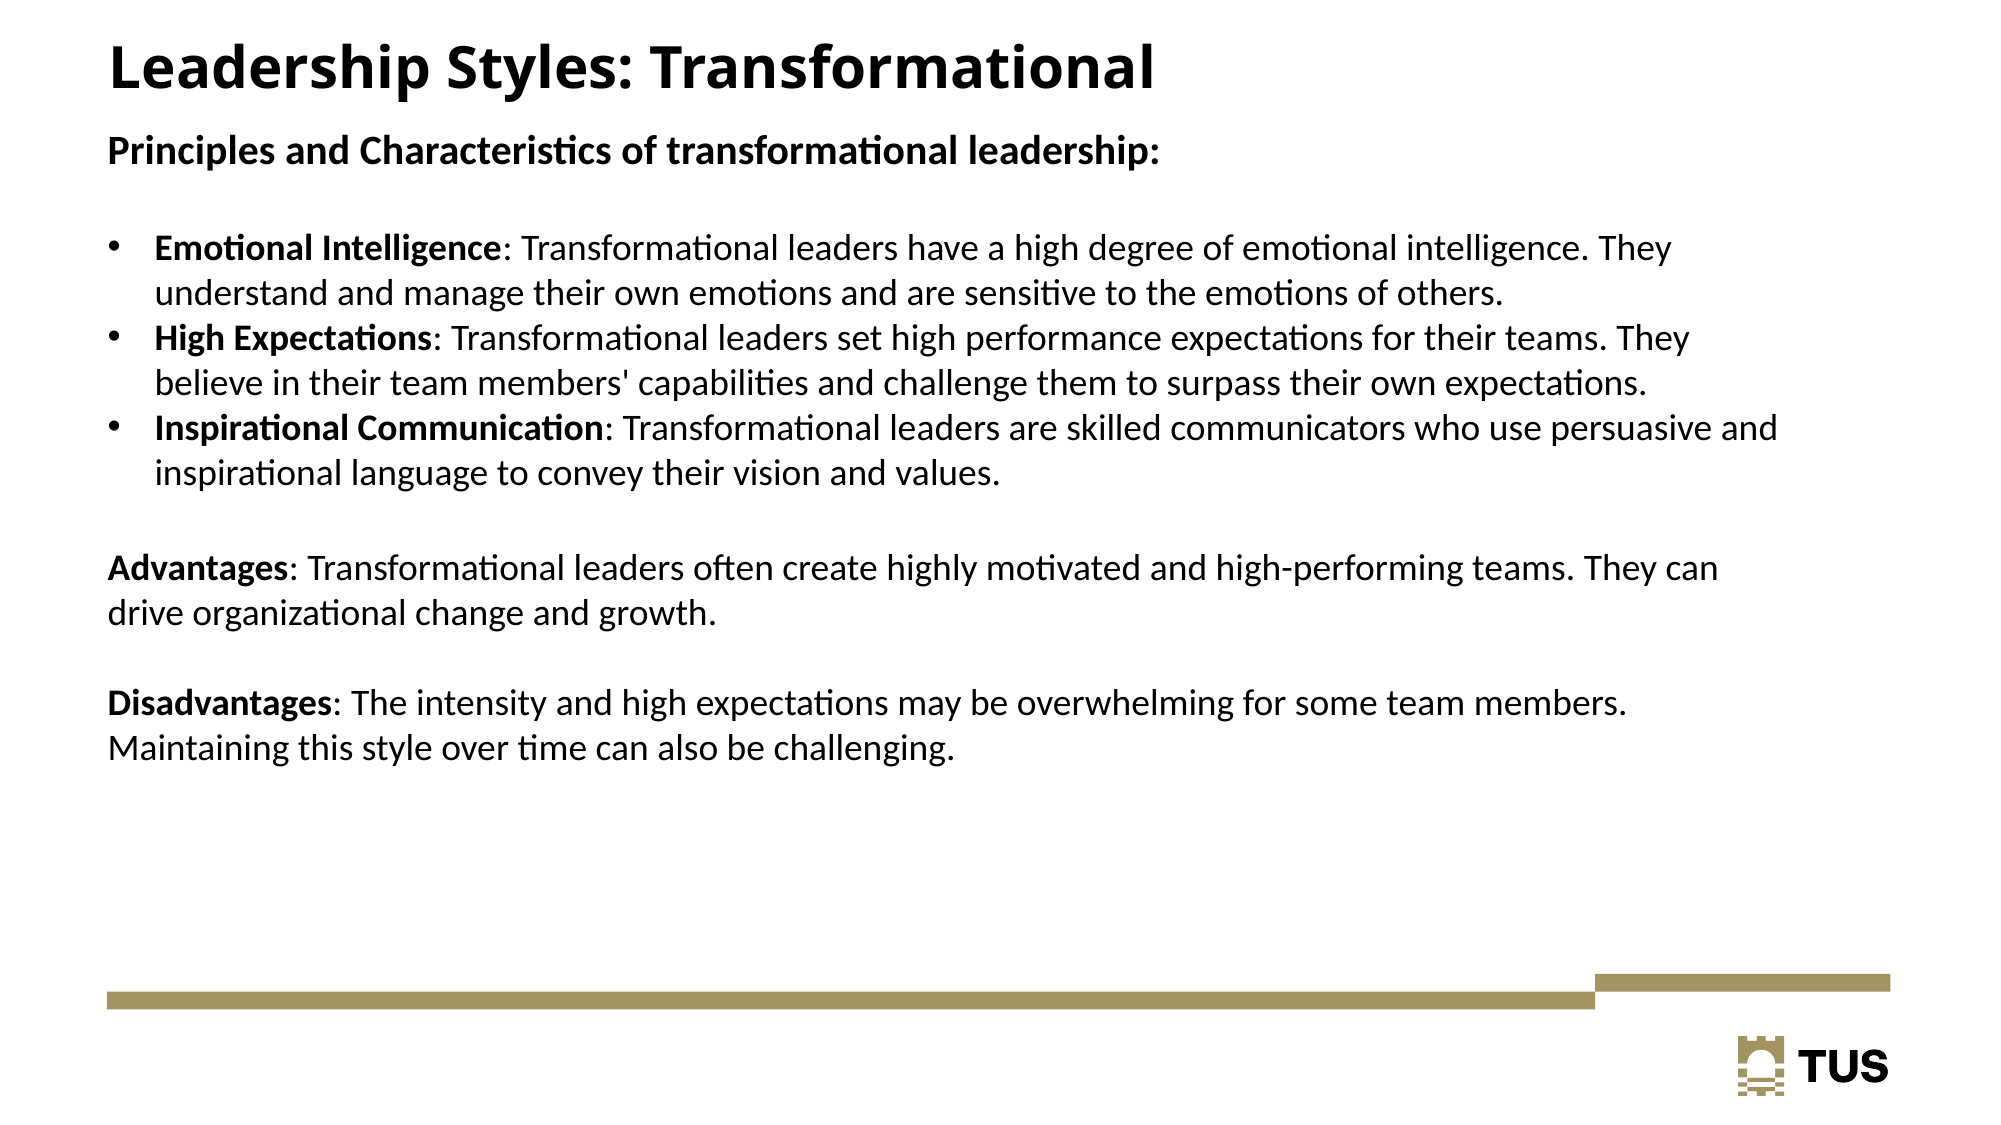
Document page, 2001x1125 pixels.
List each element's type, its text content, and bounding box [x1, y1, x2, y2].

title Leadership Styles: Transformational [108, 30, 1892, 155]
text_box Principles and Characteristics of transformational leadership: Emotional Intelligence: Transformational leaders have a high degree of emotional intelligence. They understand and manage their own emotions and are sensitive to the emotions of others. High Expectations: Transformational leaders set high performance expectations for their teams. They believe in their team members' capabilities and challenge them to surpass their own expectations. Inspirational Communication: Transformational leaders are skilled communicators who use persuasive and inspirational language to convey their vision and values. Advantages: Transformational leaders often create highly motivated and high-performing teams. They can drive organizational change and growth. Disadvantages: The intensity and high expectations may be overwhelming for some team members. Maintaining this style over time can also be challenging. [93, 115, 1809, 926]
picture [1738, 1036, 1888, 1096]
